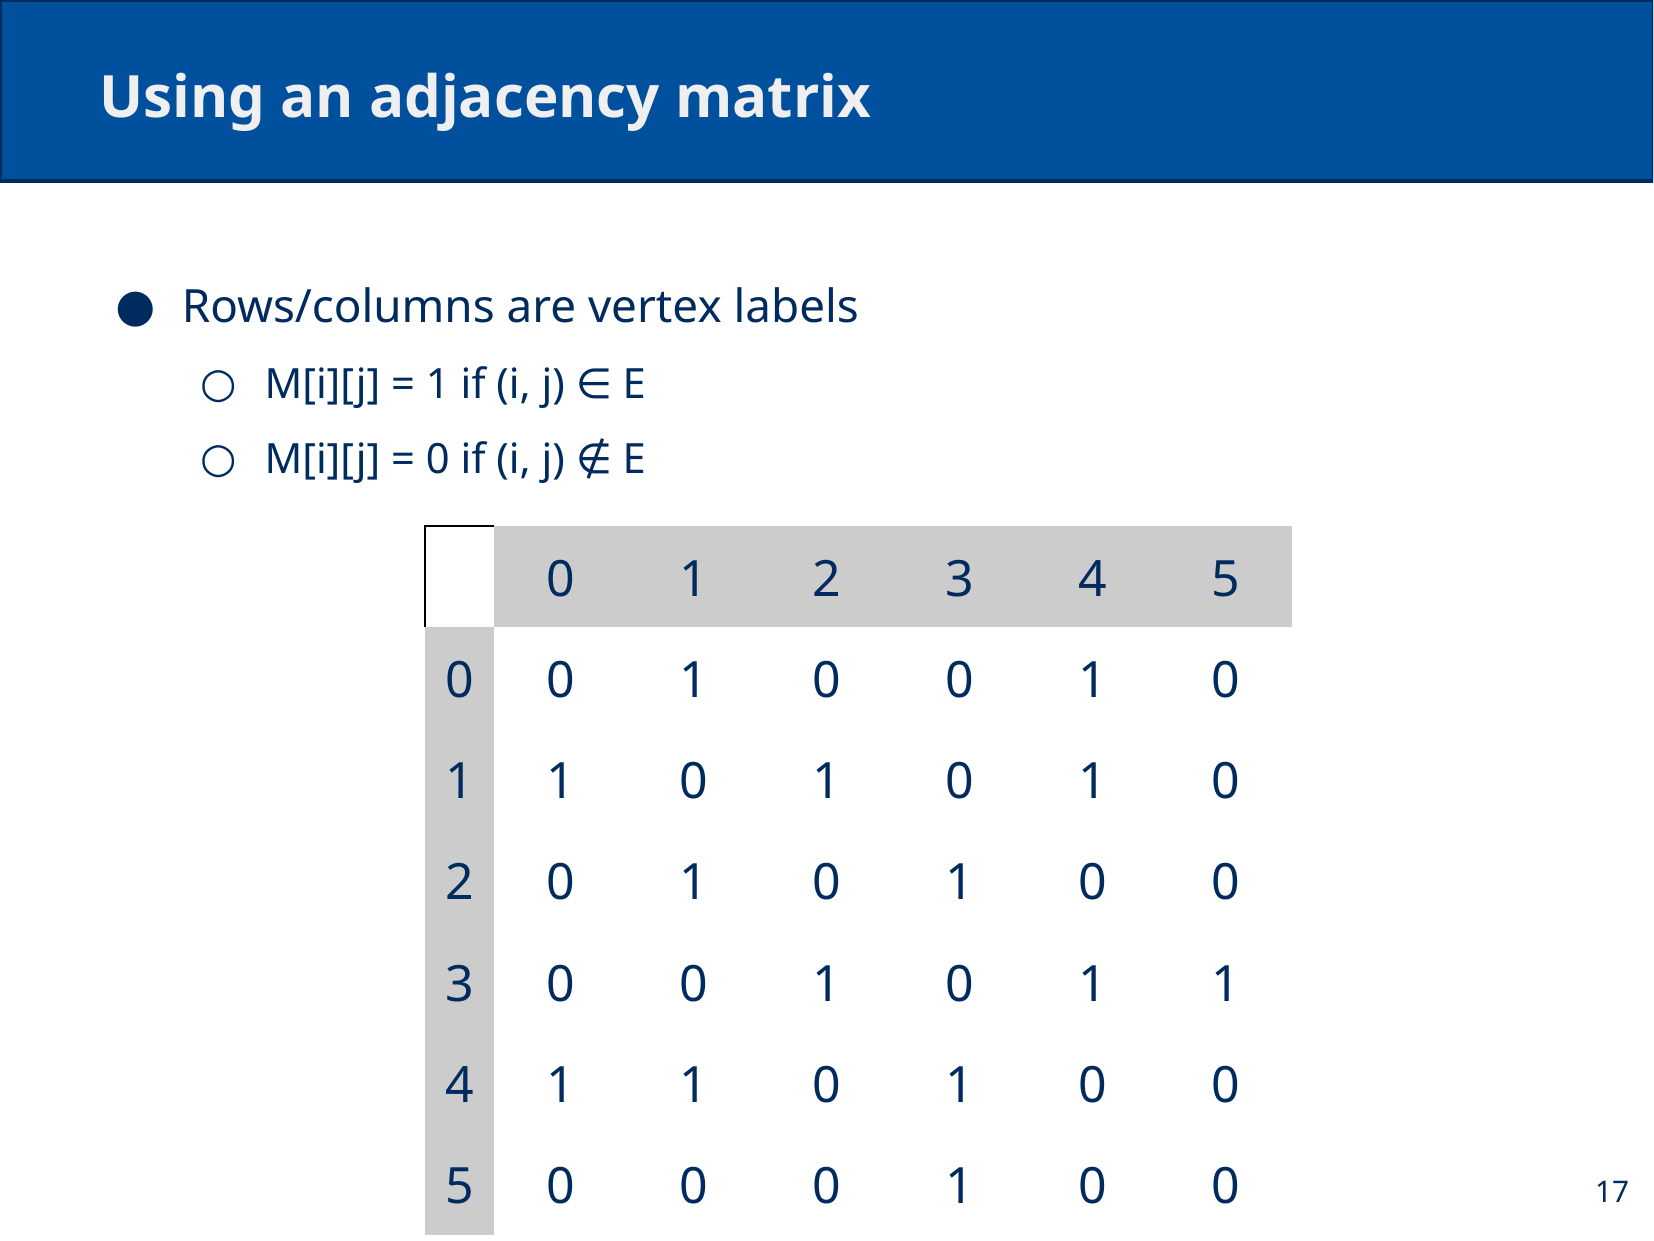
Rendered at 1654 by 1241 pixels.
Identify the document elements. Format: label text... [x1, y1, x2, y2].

table_cell 0 [1026, 1134, 1159, 1235]
table_cell 1 [494, 729, 627, 830]
table_header 4 [1026, 526, 1159, 627]
table_cell 5 [425, 1134, 494, 1235]
table_header 2 [760, 526, 893, 627]
table_header [426, 527, 494, 627]
table_cell 0 [1159, 729, 1292, 830]
table_cell 0 [627, 1134, 760, 1235]
title Using an adjacency matrix [82, 36, 1571, 146]
table_cell 1 [760, 931, 893, 1032]
list Rows/columns are vertex labels M[i][j] = 1 if (i, j) ∈ E M[i][j] = 0 if (i, j) ∉ E [82, 232, 1571, 521]
table_cell 0 [627, 729, 760, 830]
table_cell 1 [627, 1032, 760, 1134]
table_cell 0 [494, 627, 627, 729]
table_cell 1 [627, 830, 760, 931]
table_header 0 [494, 526, 627, 627]
table_cell 0 [760, 1134, 893, 1235]
table_cell 0 [494, 830, 627, 931]
table_cell 0 [1026, 1032, 1159, 1134]
table_cell 0 [1159, 1134, 1292, 1235]
table_cell 1 [1159, 931, 1292, 1032]
table_cell 1 [1026, 729, 1159, 830]
table_cell 0 [893, 729, 1026, 830]
table_header 5 [1159, 526, 1292, 627]
table_cell 0 [1159, 1032, 1292, 1134]
table_cell 0 [1159, 627, 1292, 729]
table_cell 1 [893, 1032, 1026, 1134]
table_header 3 [893, 526, 1026, 627]
table_header 1 [627, 526, 760, 627]
table_cell 0 [425, 627, 494, 729]
table_cell 1 [1026, 931, 1159, 1032]
table_cell 3 [425, 931, 494, 1032]
table_cell 1 [425, 729, 494, 830]
table_cell 1 [893, 1134, 1026, 1235]
slide_number 17 [1546, 1145, 1647, 1241]
table_cell 0 [760, 830, 893, 931]
table_cell 0 [1159, 830, 1292, 931]
table_cell 0 [1026, 830, 1159, 931]
table_cell 4 [425, 1032, 494, 1134]
table_cell 1 [760, 729, 893, 830]
table_cell 0 [494, 1134, 627, 1235]
table_cell 0 [760, 627, 893, 729]
table_cell 1 [893, 830, 1026, 931]
table_cell 2 [425, 830, 494, 931]
table_cell 0 [494, 931, 627, 1032]
table_cell 1 [627, 627, 760, 729]
table_cell 1 [494, 1032, 627, 1134]
table_cell 0 [893, 627, 1026, 729]
table_cell 0 [893, 931, 1026, 1032]
table_cell 0 [627, 931, 760, 1032]
table_cell 0 [760, 1032, 893, 1134]
table_cell 1 [1026, 627, 1159, 729]
